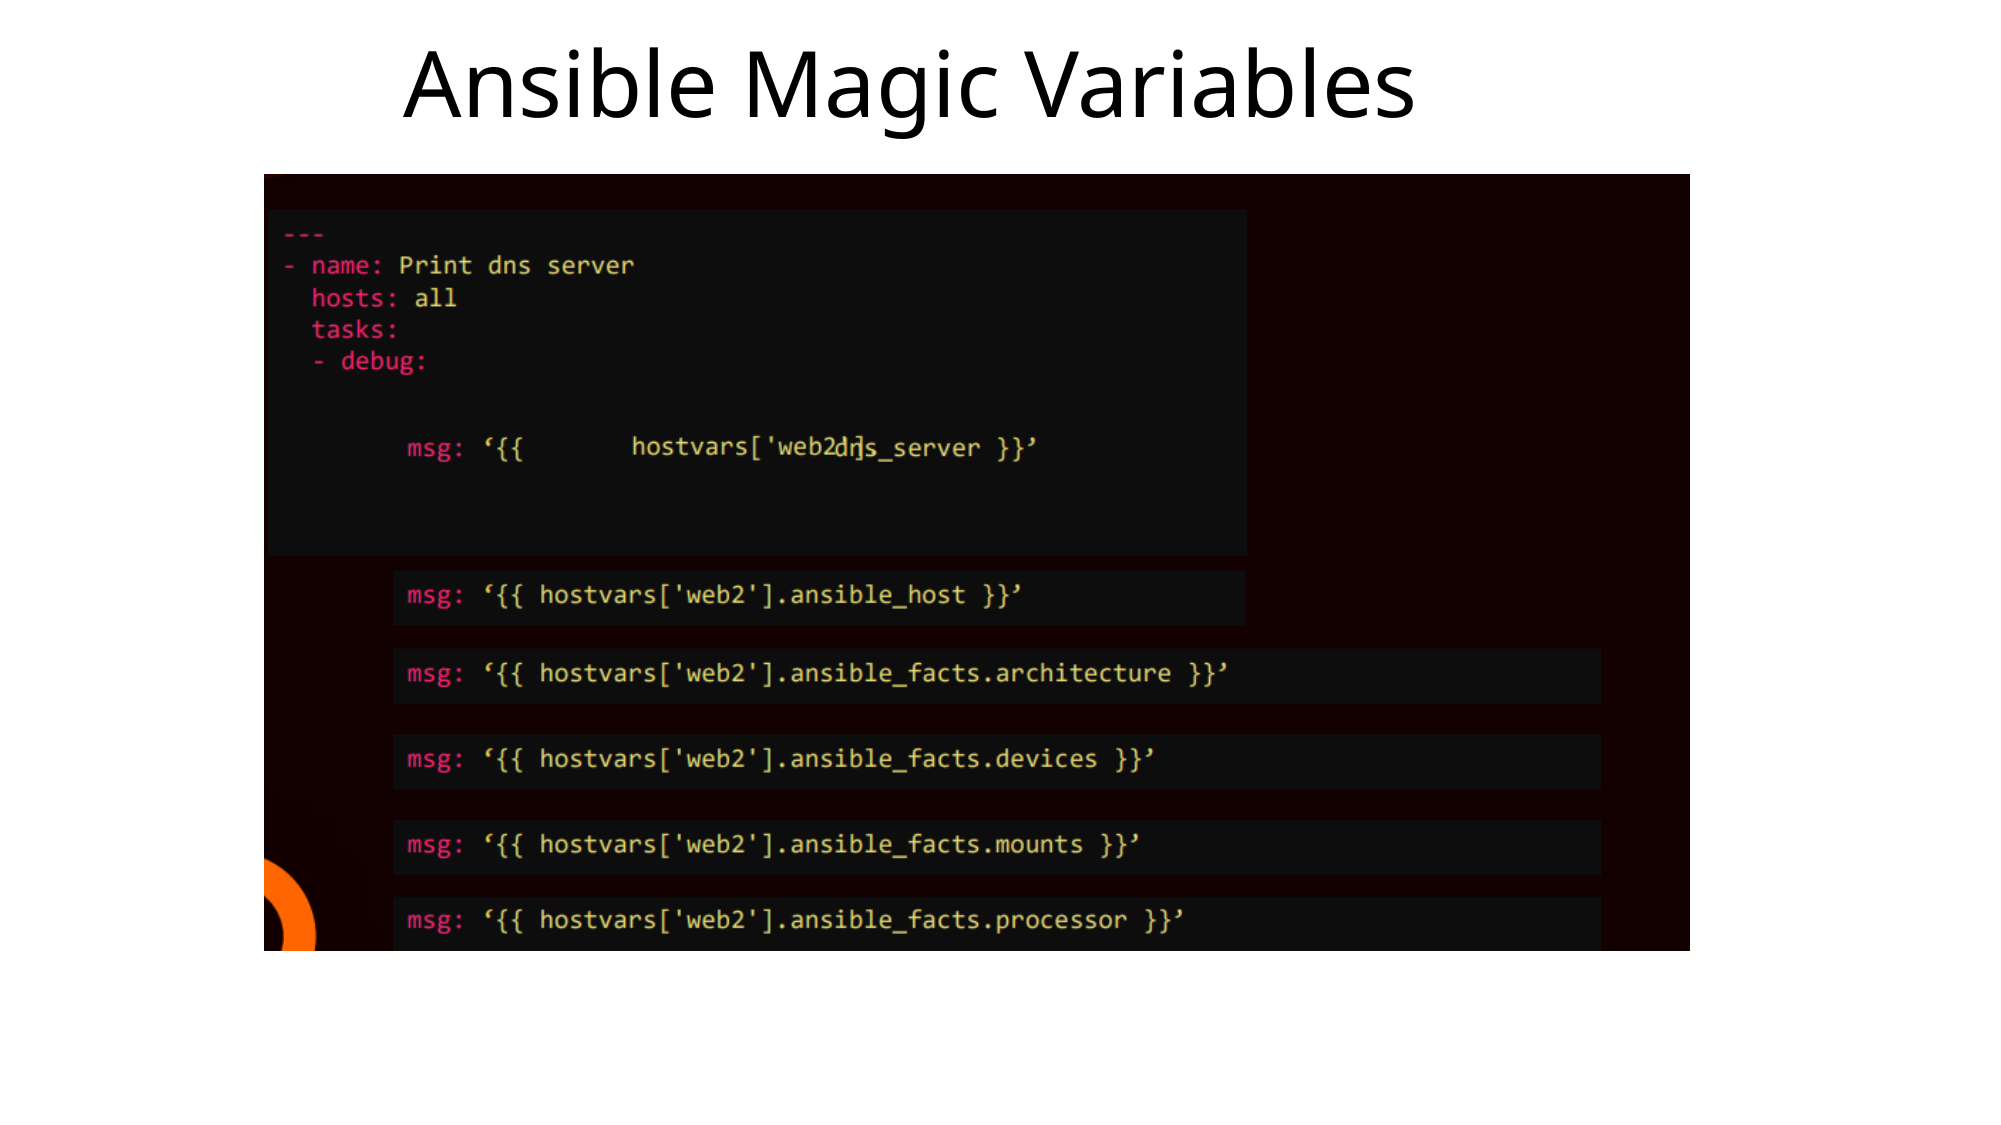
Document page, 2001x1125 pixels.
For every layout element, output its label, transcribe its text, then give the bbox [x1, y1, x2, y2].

picture [263, 174, 1691, 951]
title Ansible Magic Variables [161, 26, 1662, 146]
